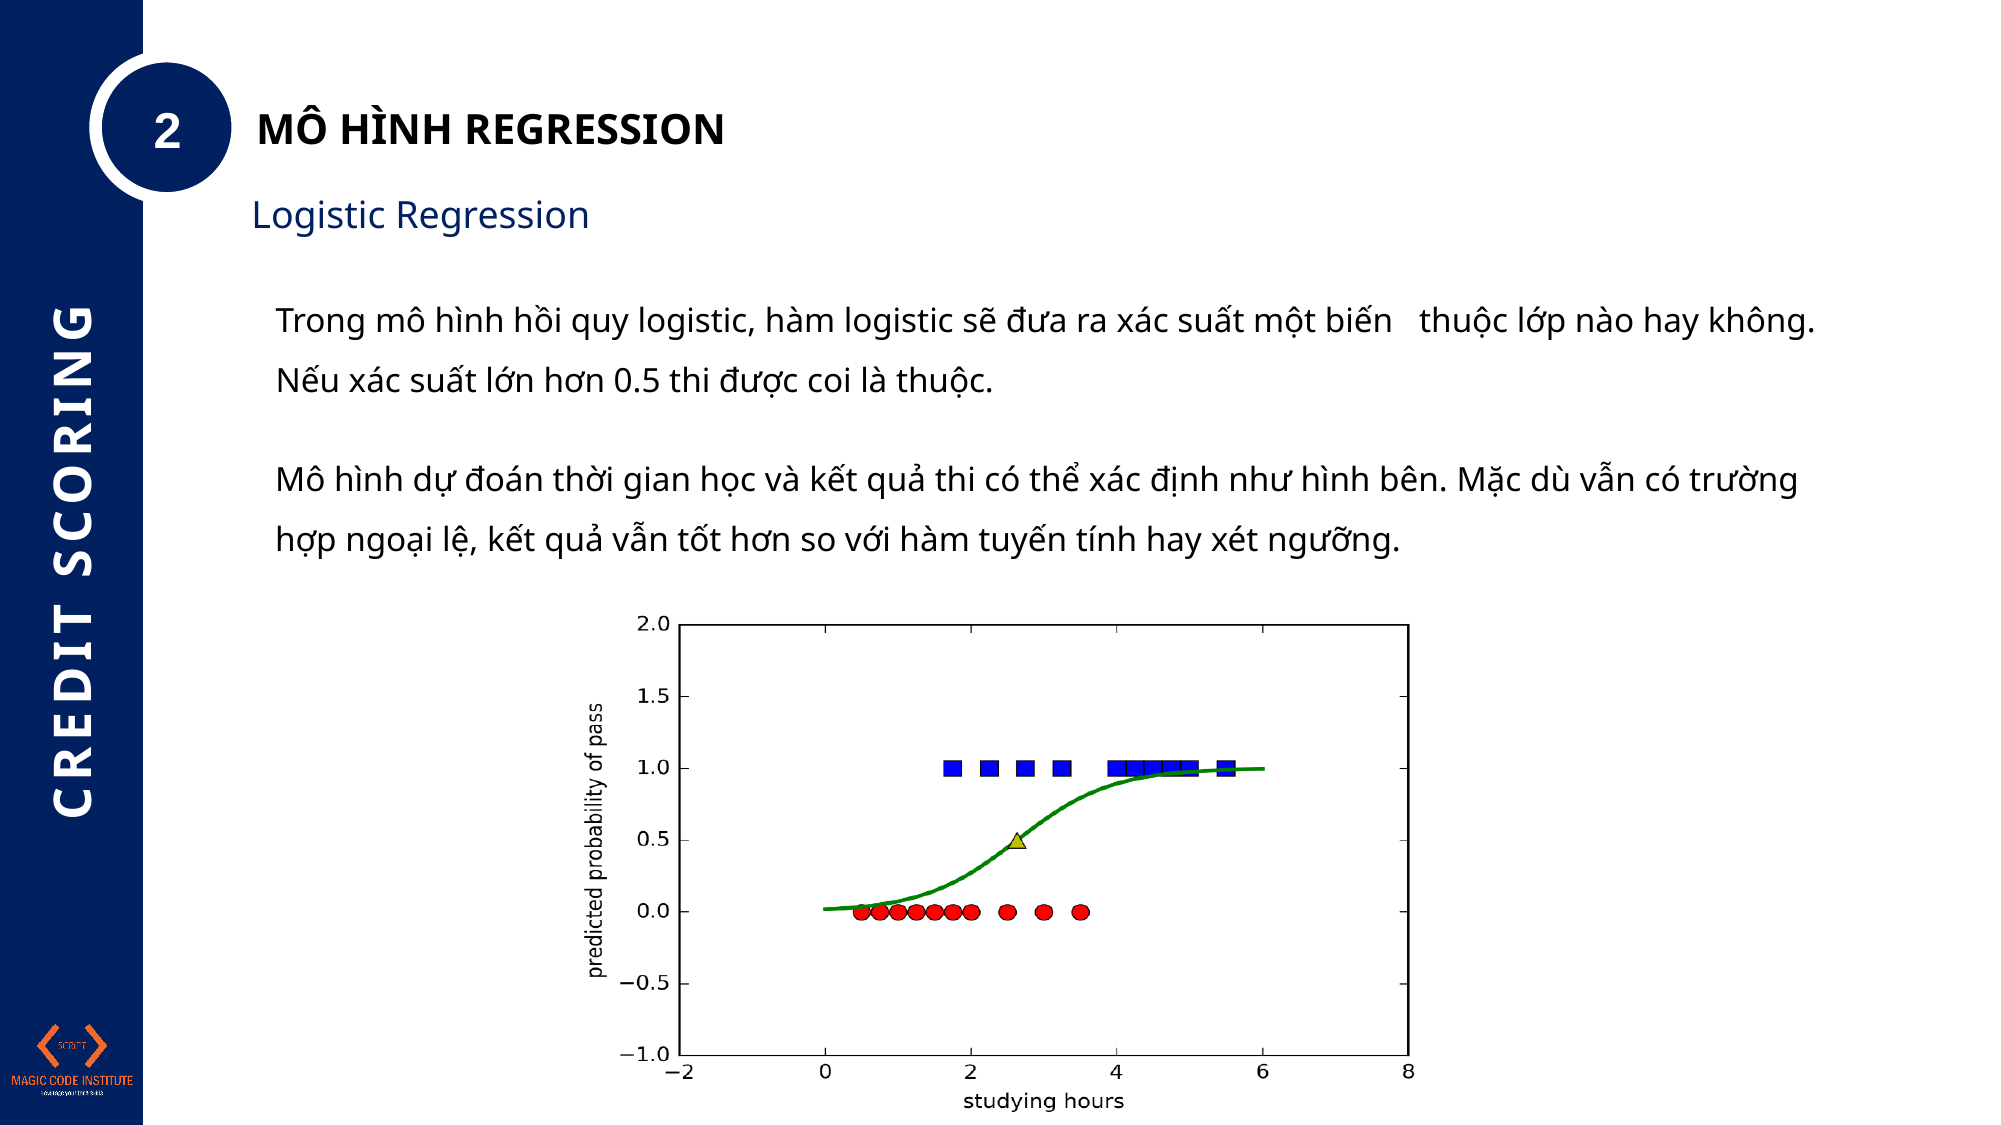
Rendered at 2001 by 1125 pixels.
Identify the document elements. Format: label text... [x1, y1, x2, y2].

list CREDIT SCORING [27, 221, 129, 904]
picture [0, 1019, 143, 1102]
list 2 [132, 85, 203, 171]
text_box Mô hình dự đoán thời gian học và kết quả thi có thể xác định như hình bên. Mặc dù vẫn có trường hợp ngoại lệ, kết quả vẫn tốt hơn so với hàm tuyến tính hay xét ngưỡng. [260, 430, 1884, 565]
text_box Logistic Regression [236, 183, 606, 243]
picture [569, 601, 1430, 1125]
text_box MÔ HÌNH REGRESSION [241, 95, 742, 160]
